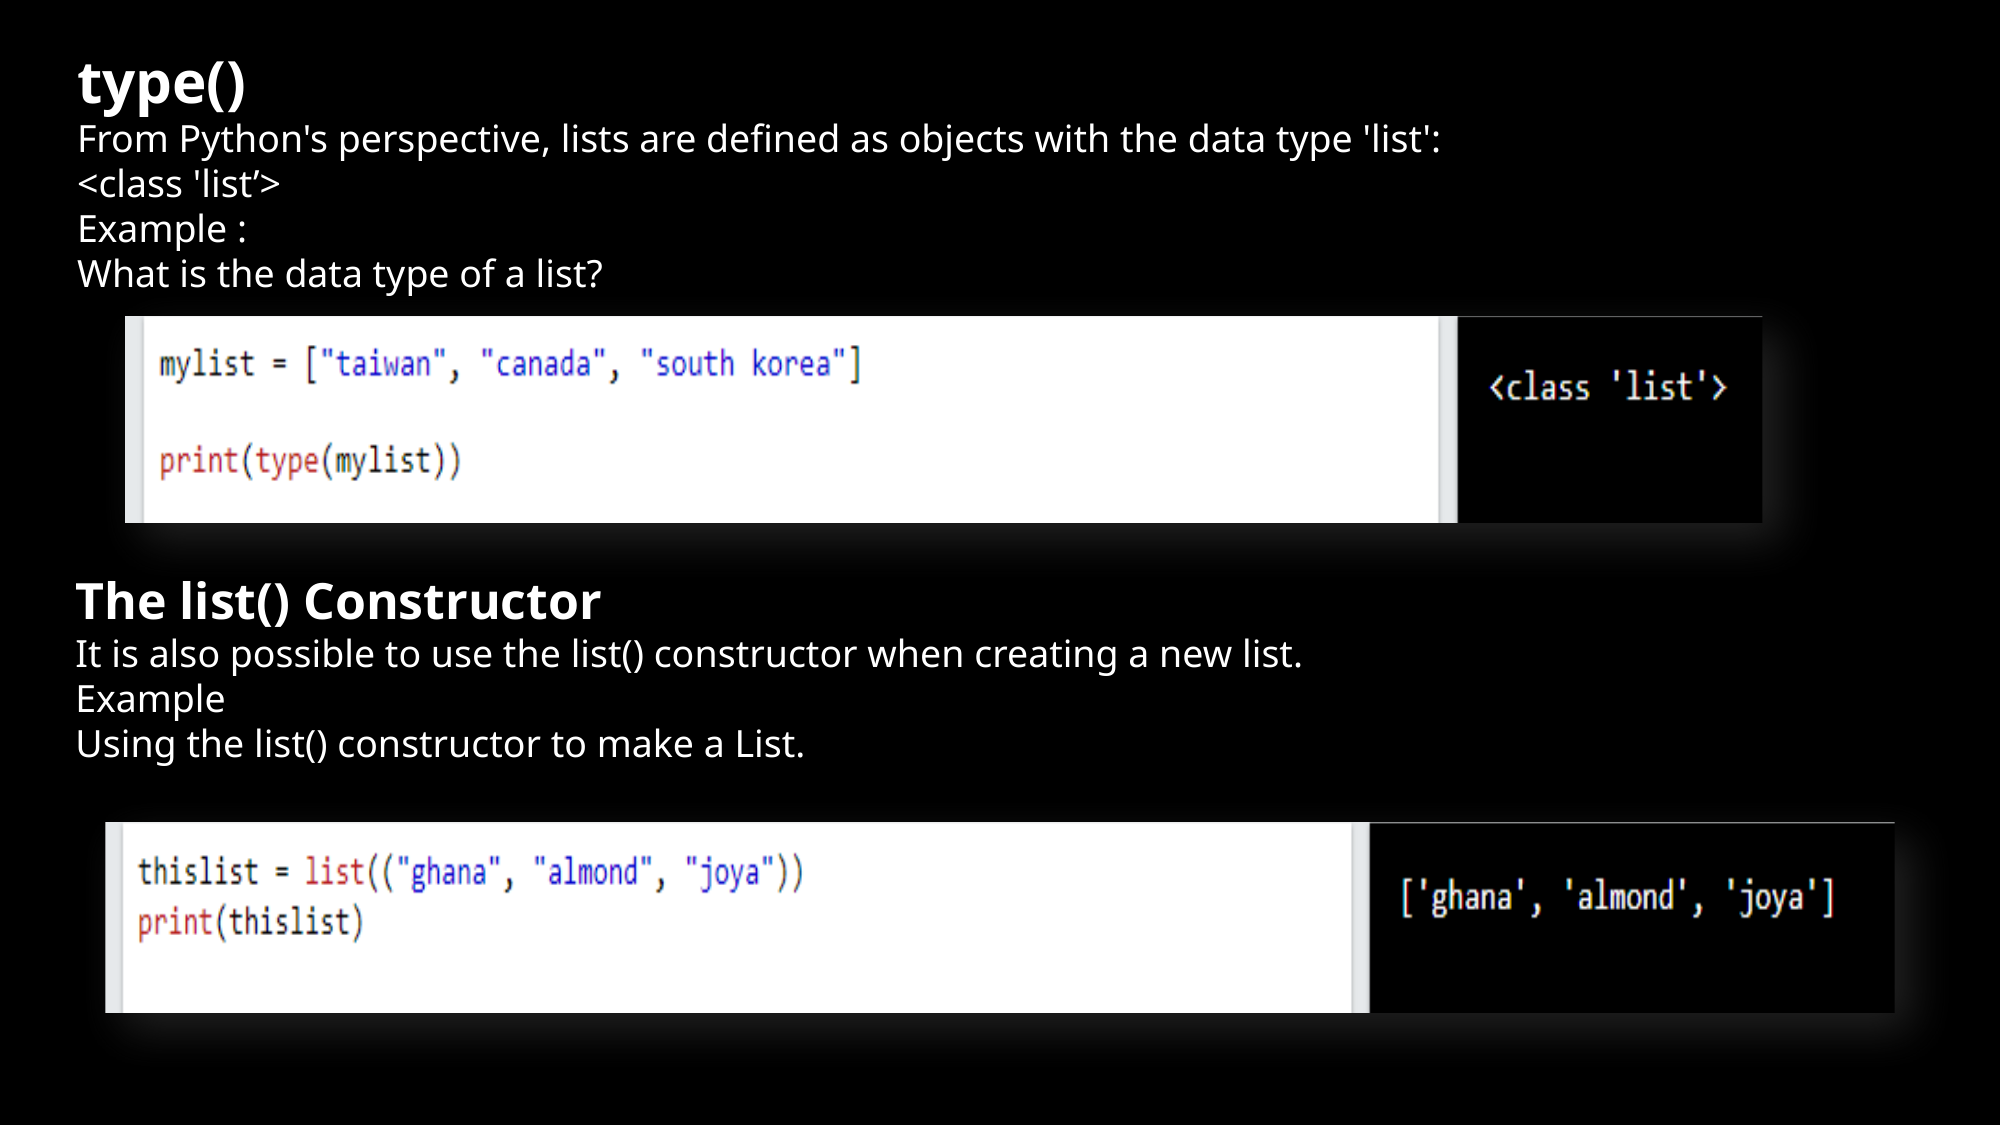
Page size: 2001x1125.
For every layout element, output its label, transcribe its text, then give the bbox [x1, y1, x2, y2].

text_box The list() Constructor It is also possible to use the list() constructor when creating a new list. Example Using the list() constructor to make a List. [60, 562, 1588, 773]
picture [105, 822, 1895, 1013]
text_box type() From Python's perspective, lists are defined as objects with the data type 'list': <class 'list’> Example : What is the data type of a list? [62, 37, 1650, 303]
picture [124, 316, 1763, 523]
